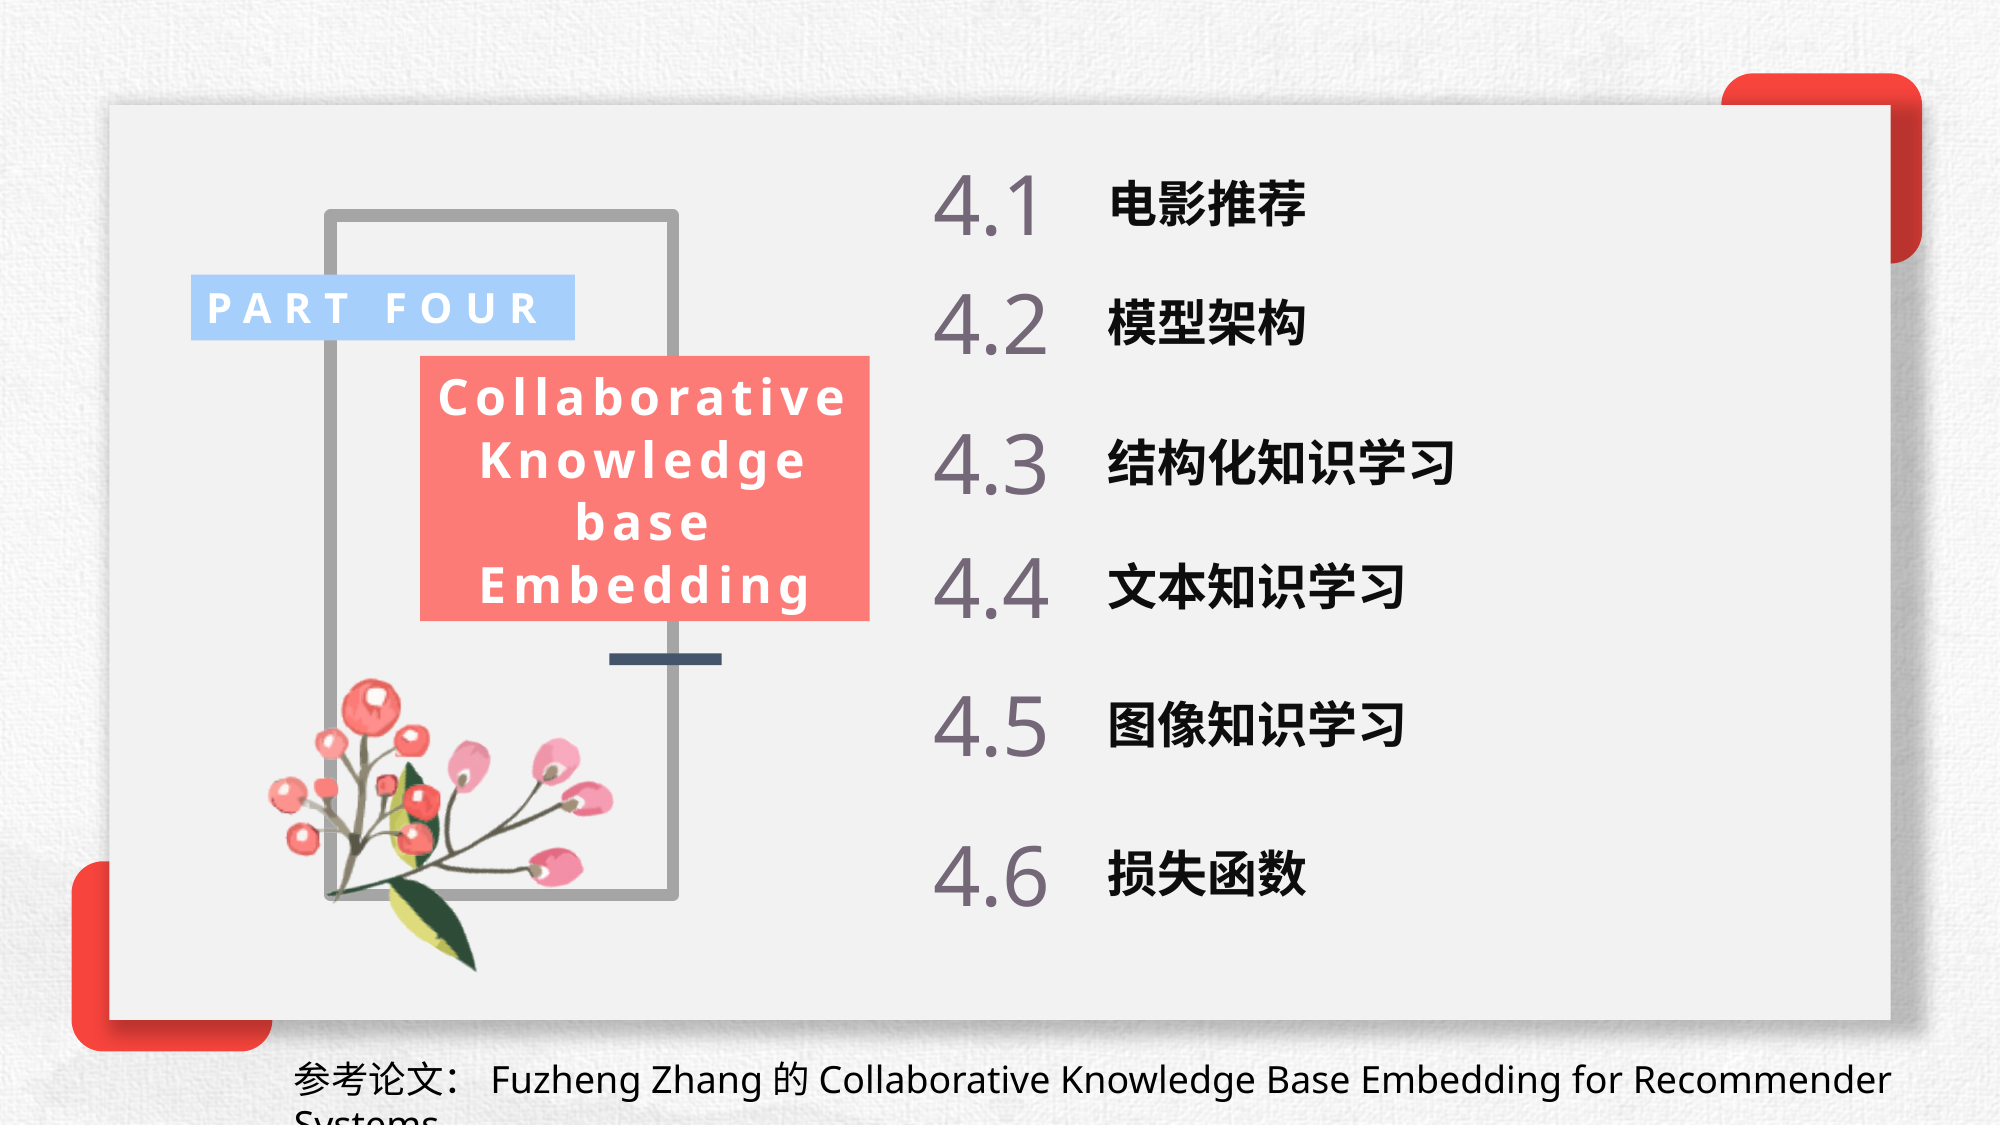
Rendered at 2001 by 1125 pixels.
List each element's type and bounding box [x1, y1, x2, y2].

text_box [918, 665, 1699, 782]
text_box [918, 144, 1699, 261]
picture [0, 0, 2000, 1125]
text_box [918, 263, 1699, 380]
text_box [71, 73, 1923, 1052]
text_box [918, 814, 1699, 931]
text_box [918, 403, 1699, 520]
text_box [918, 527, 1699, 644]
